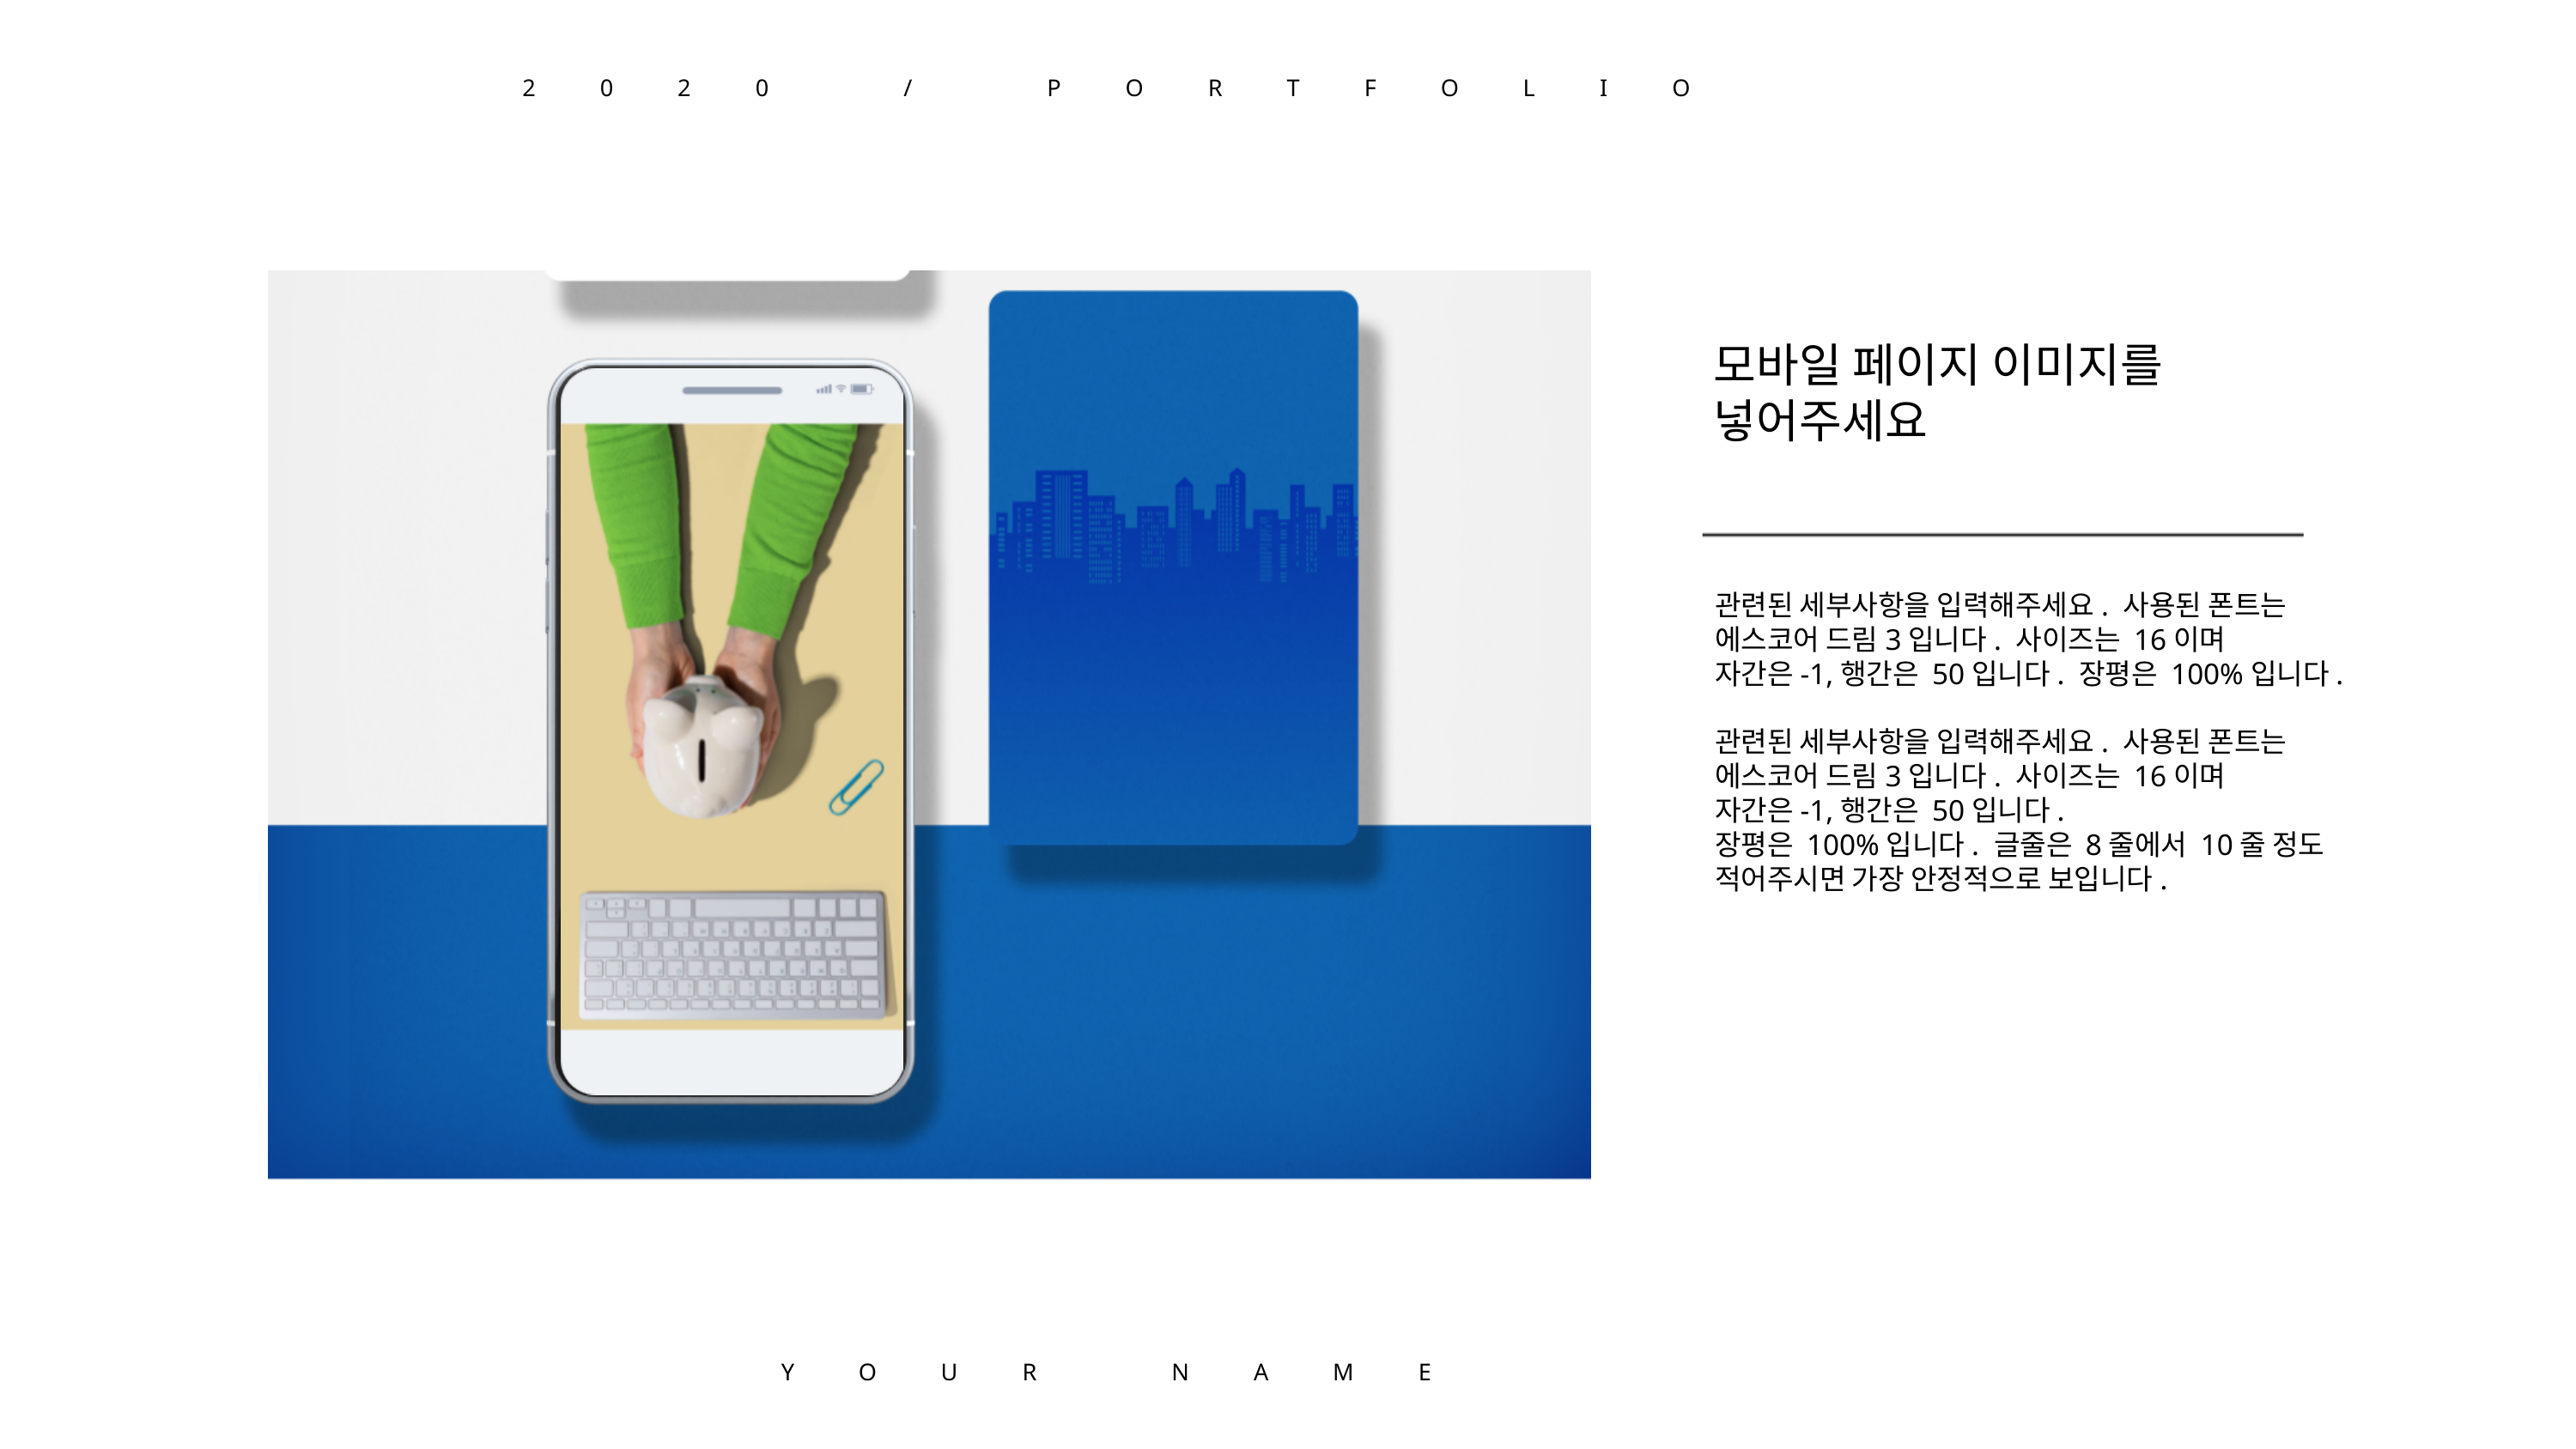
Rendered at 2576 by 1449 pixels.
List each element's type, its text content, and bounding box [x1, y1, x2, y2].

text_box 2020 / PORTFOLIO [197, 67, 2015, 104]
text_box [268, 270, 1591, 1184]
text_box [1700, 330, 2308, 1022]
text_box YOUR NAME [197, 1350, 2015, 1387]
